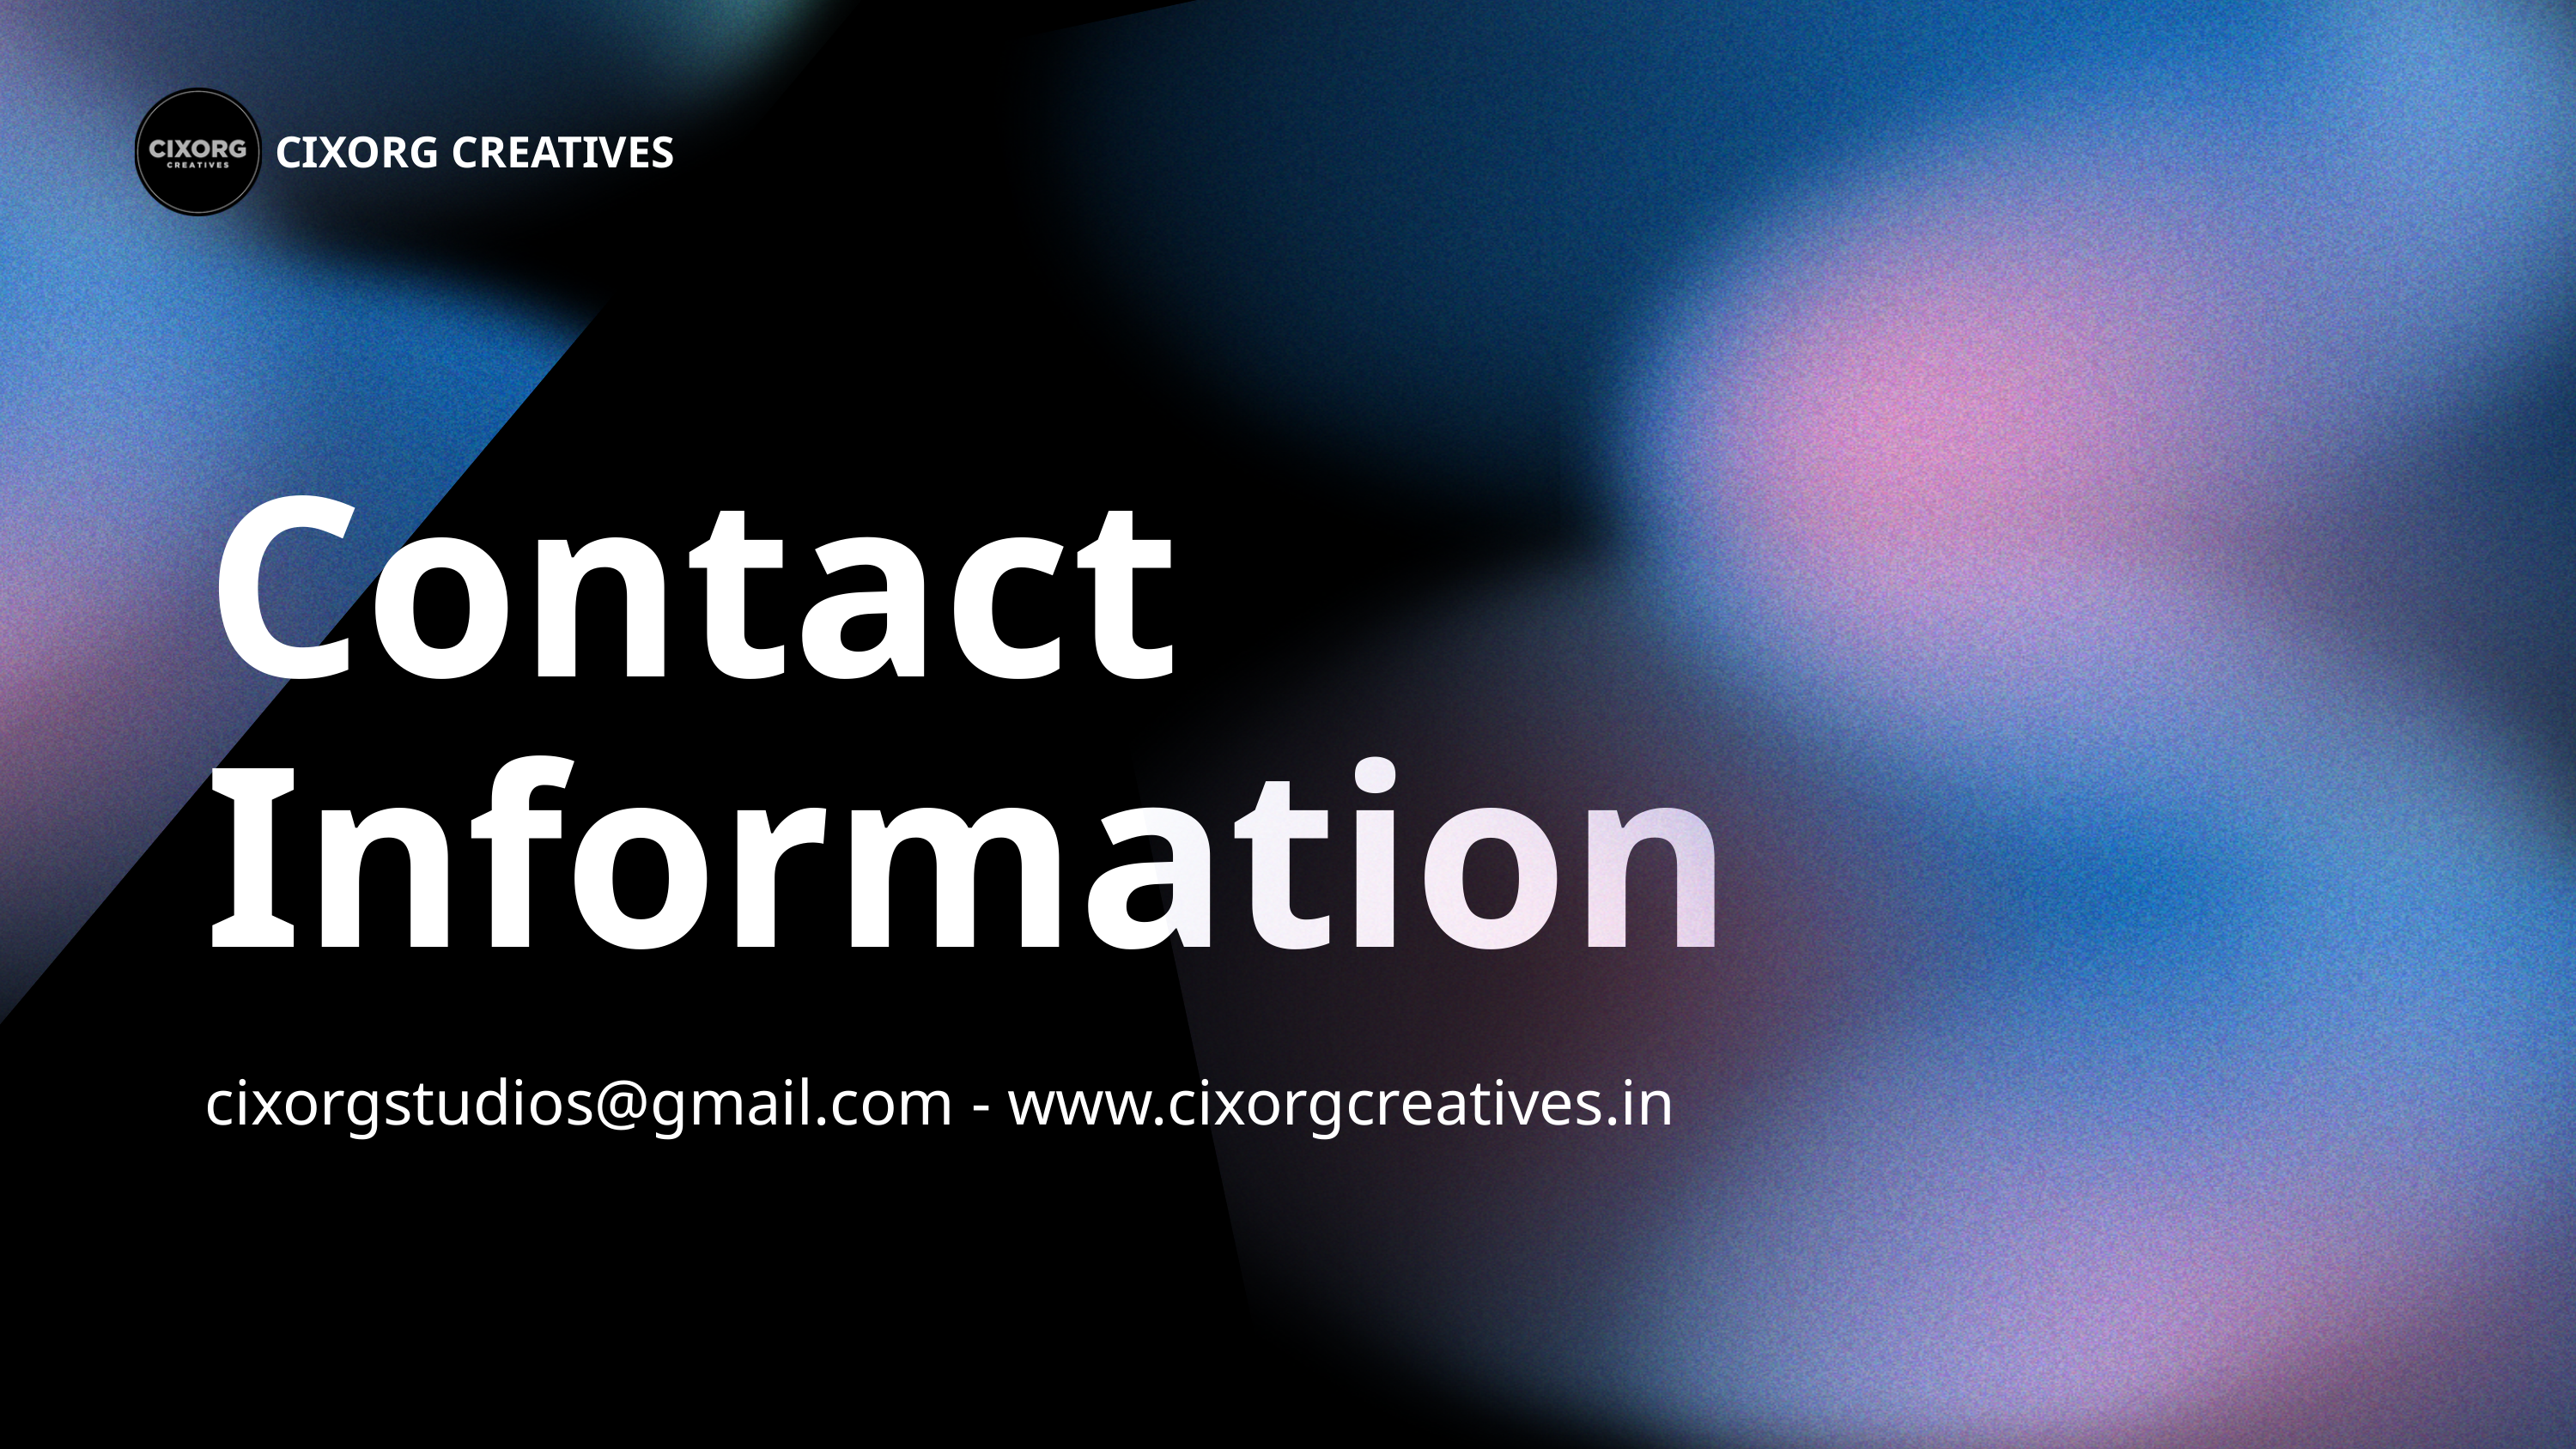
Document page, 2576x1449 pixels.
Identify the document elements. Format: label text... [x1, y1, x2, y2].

text_box CIXORG CREATIVES [275, 129, 699, 177]
text_box [979, 0, 2576, 1449]
text_box cixorgstudios@gmail.com - www.cixorgcreatives.in [204, 1052, 1759, 1138]
text_box Contact Information [204, 457, 1182, 997]
text_box [0, 0, 862, 1025]
text_box [134, 88, 263, 216]
